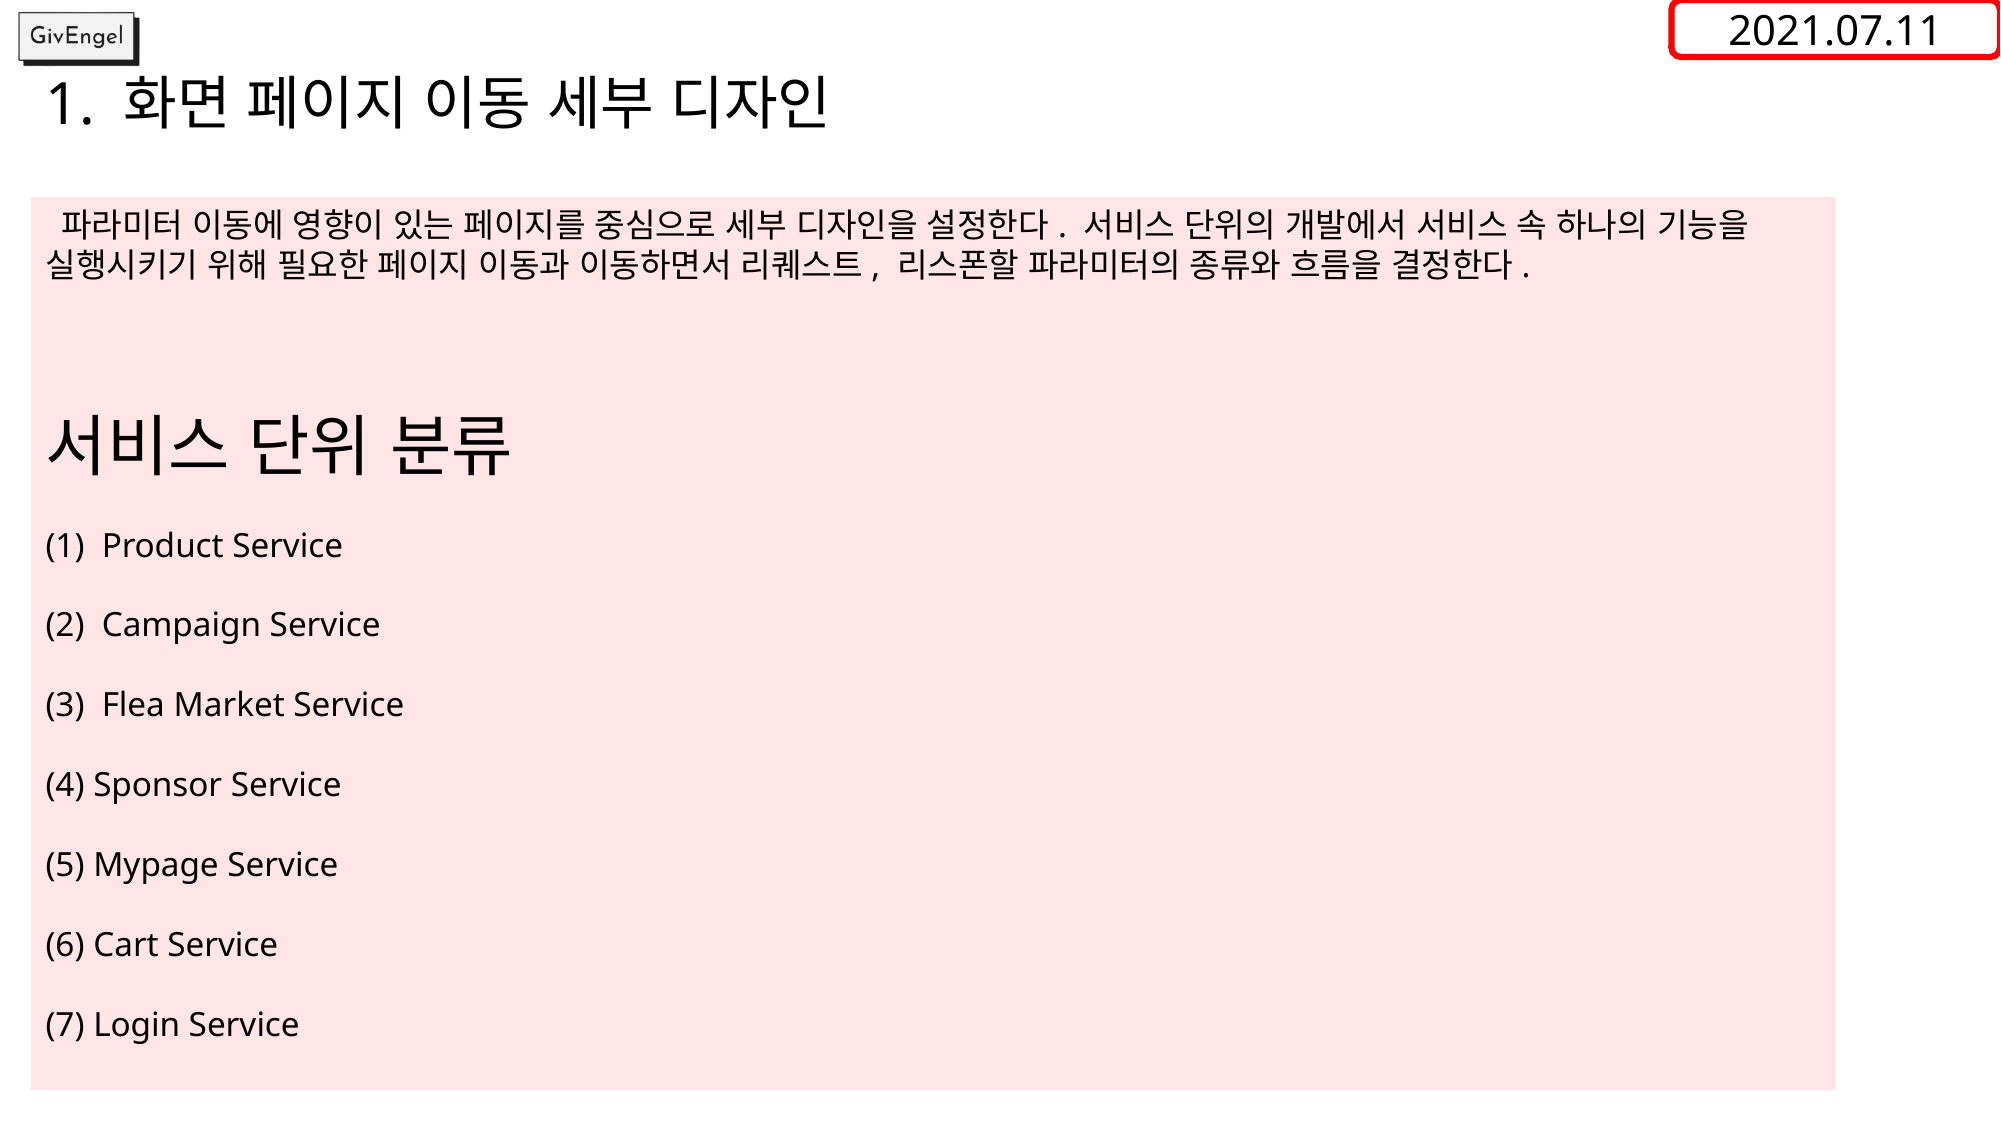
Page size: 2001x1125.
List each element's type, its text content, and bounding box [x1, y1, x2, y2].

text_box 1. 화면 페이지 이동 세부 디자인 [30, 38, 1367, 145]
text_box 파라미터 이동에 영향이 있는 페이지를 중심으로 세부 디자인을 설정한다. 서비스 단위의 개발에서 서비스 속 하나의 기능을 실행시키기 위해 필요한 페이지 이동과 이동하면서 리퀘스트, 리스폰할 파라미터의 종류와 흐름을 결정한다. 서비스 단위 분류 Product Service Campaign Service Flea Market Service (4) Sponsor Service (5) Mypage Service (6) Cart Service (7) Login Service [30, 196, 1836, 1090]
text_box 2021.07.11 [1670, 0, 2000, 59]
picture [0, 0, 157, 82]
